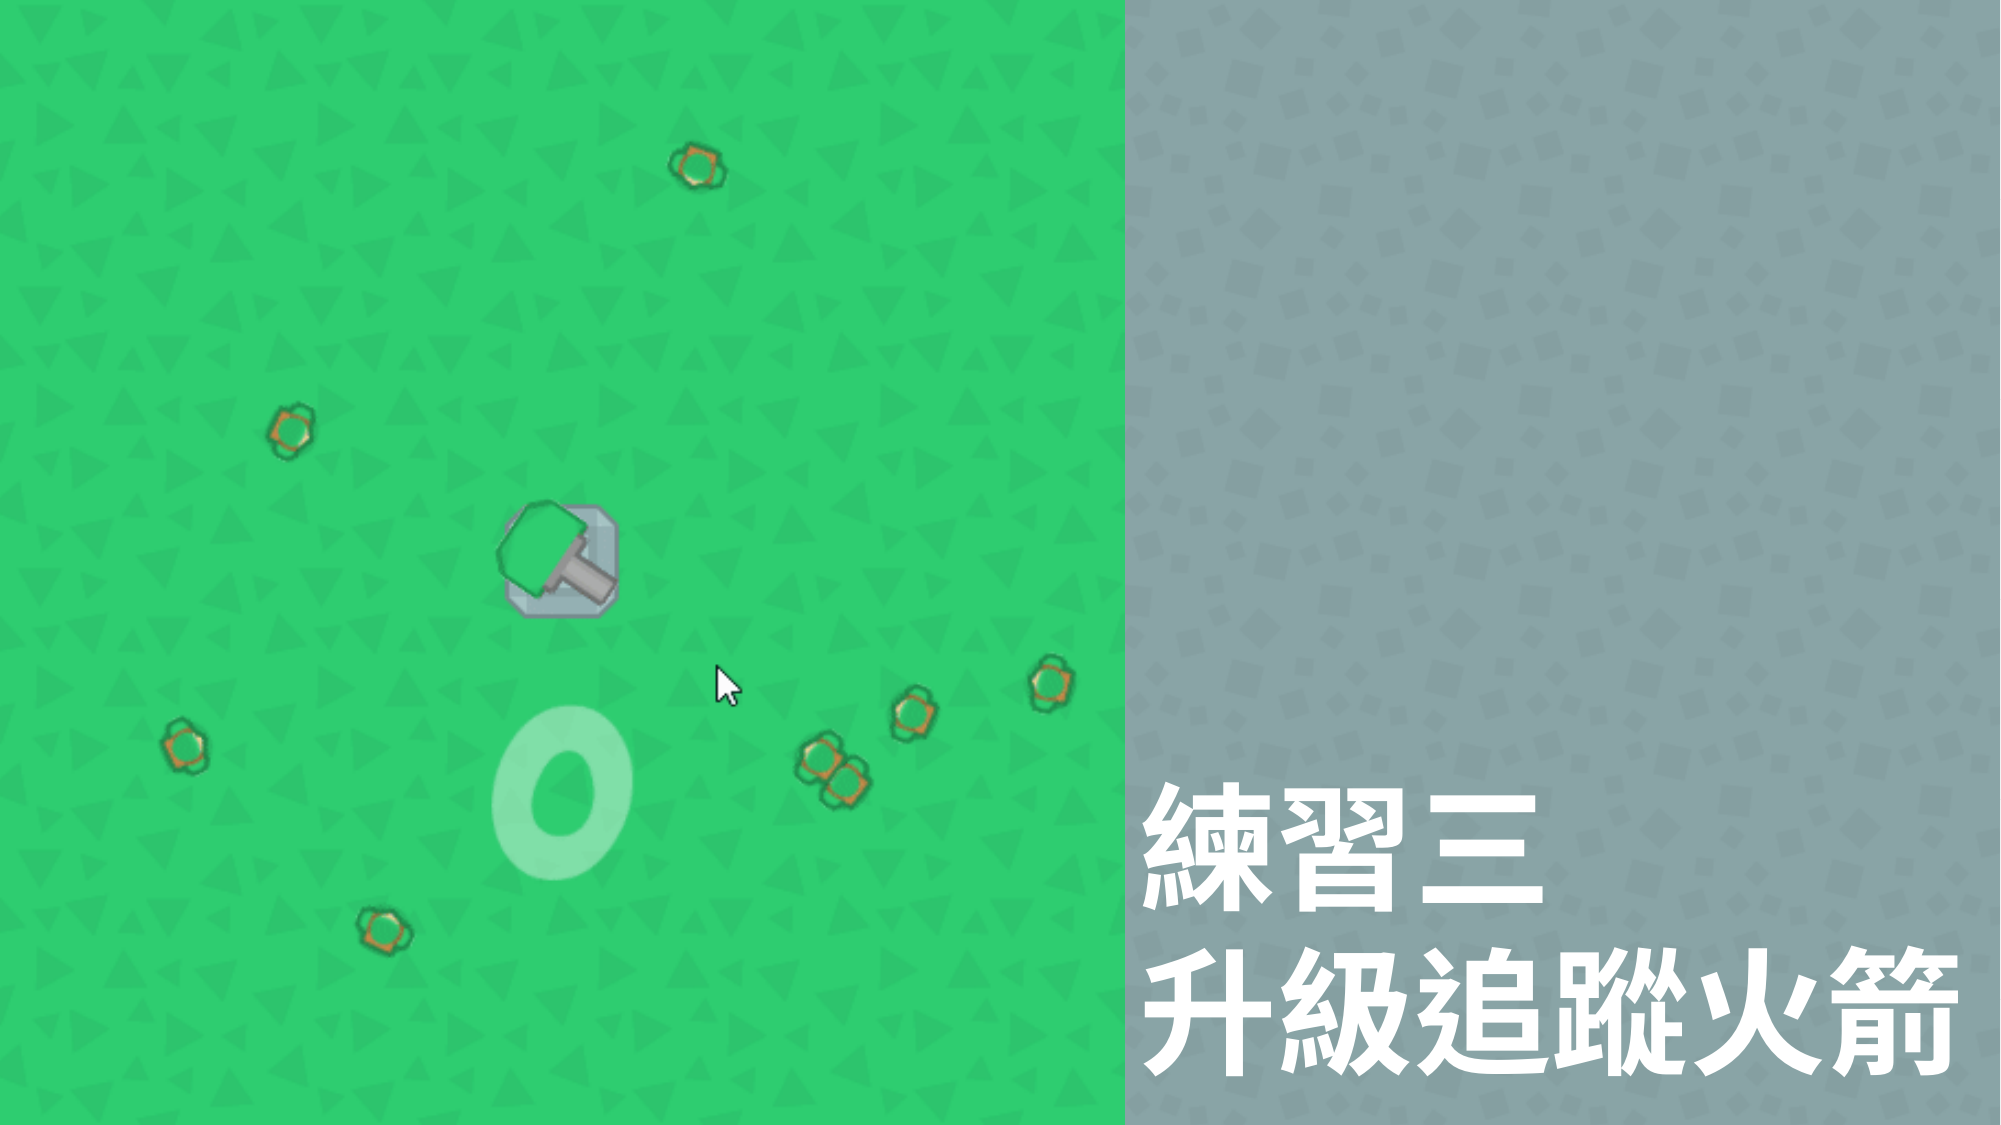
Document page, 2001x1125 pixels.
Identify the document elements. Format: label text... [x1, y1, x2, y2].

picture [0, 0, 2001, 1125]
text_box 練習三 升級追蹤火箭 [1125, 754, 1993, 1100]
